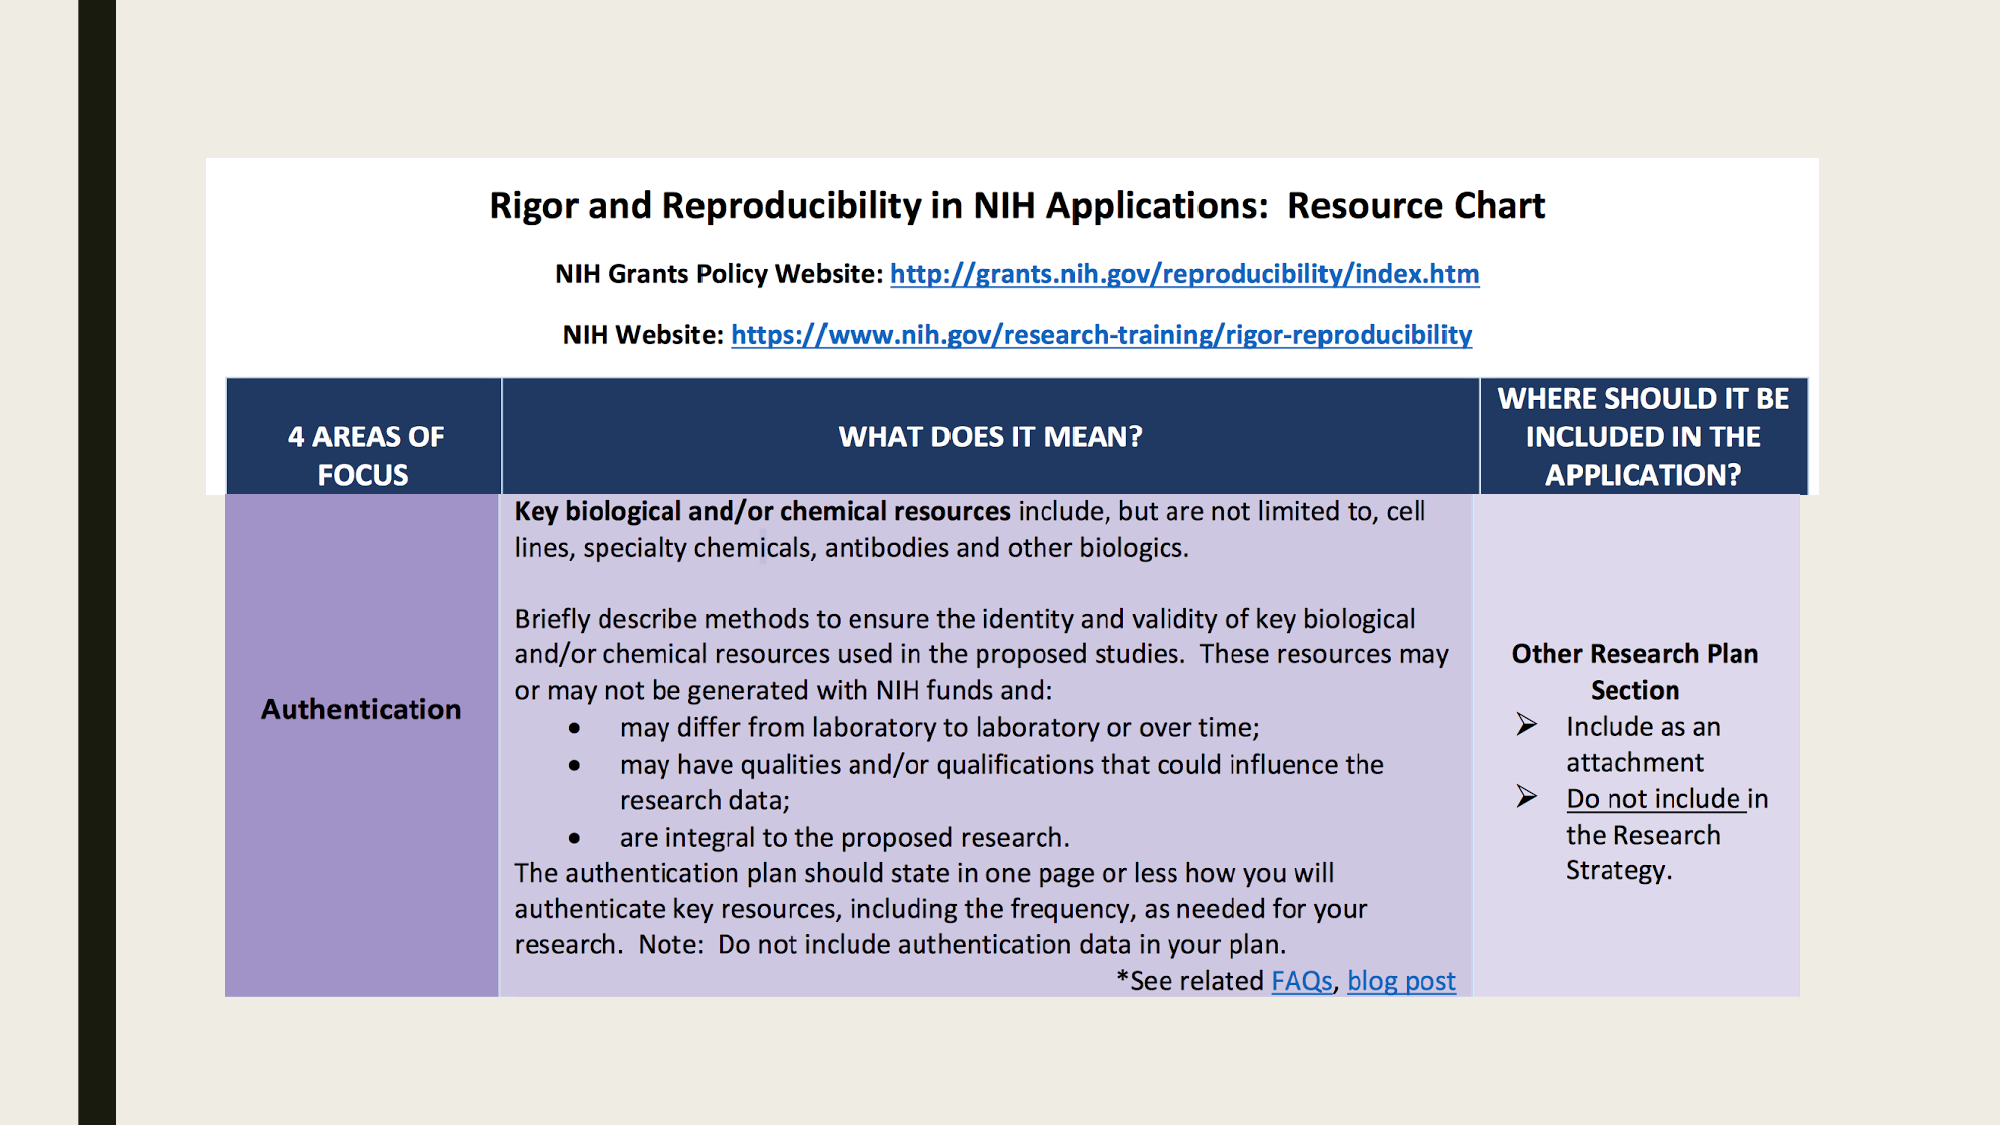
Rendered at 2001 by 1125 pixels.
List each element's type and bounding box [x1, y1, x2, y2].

list [224, 494, 1800, 997]
picture [206, 158, 1819, 495]
